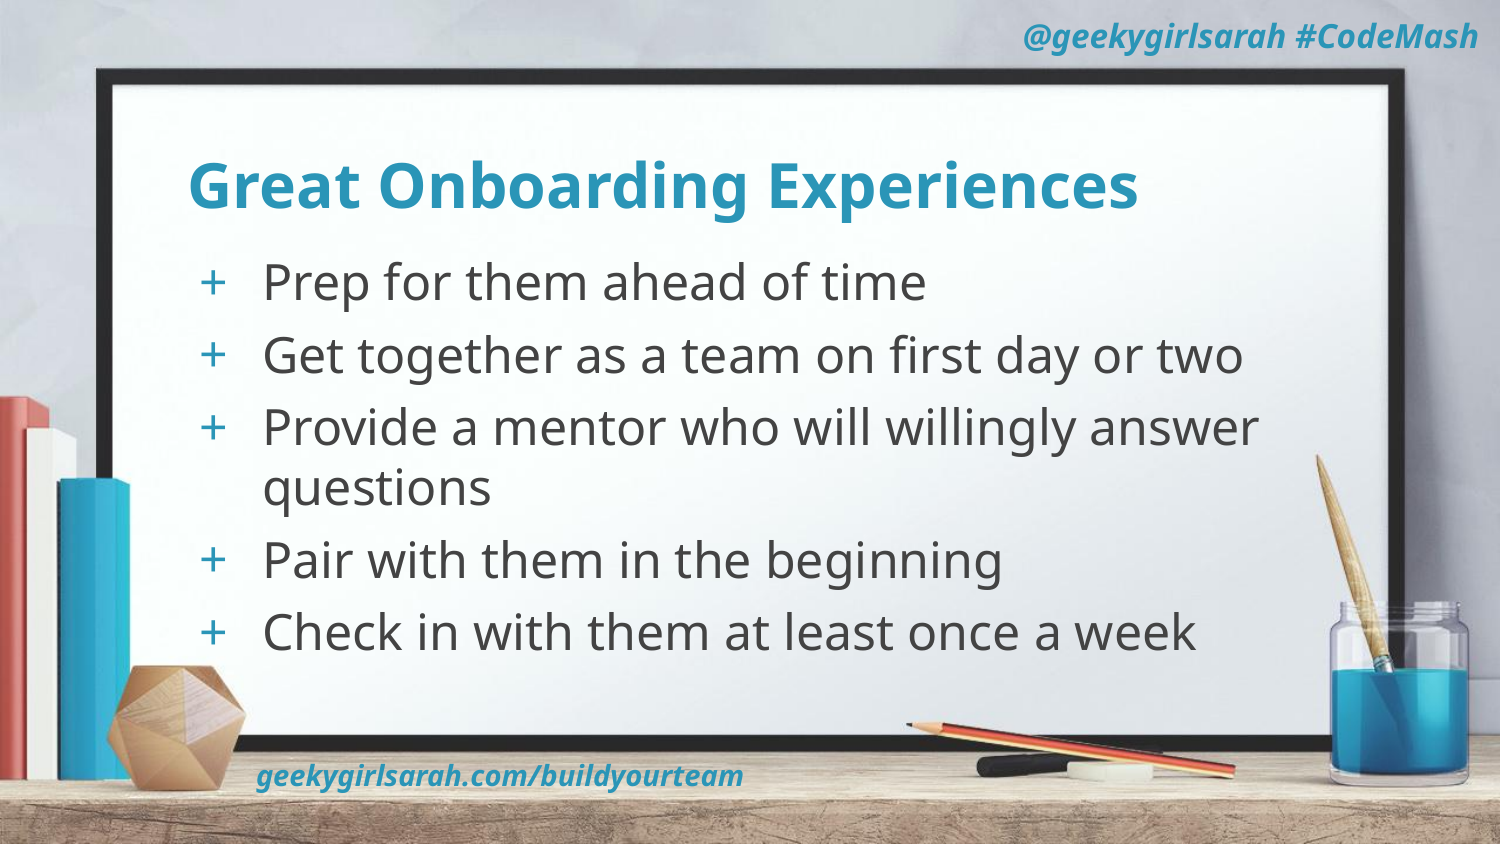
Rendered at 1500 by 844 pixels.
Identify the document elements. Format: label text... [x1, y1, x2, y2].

title Great Onboarding Experiences [172, 130, 1324, 235]
picture [0, 0, 1500, 844]
list Prep for them ahead of time Get together as a team on first day or two Provide a mentor who will willingly answer questions Pair with them in the beginning Check in with them at least once a week [172, 235, 1324, 680]
